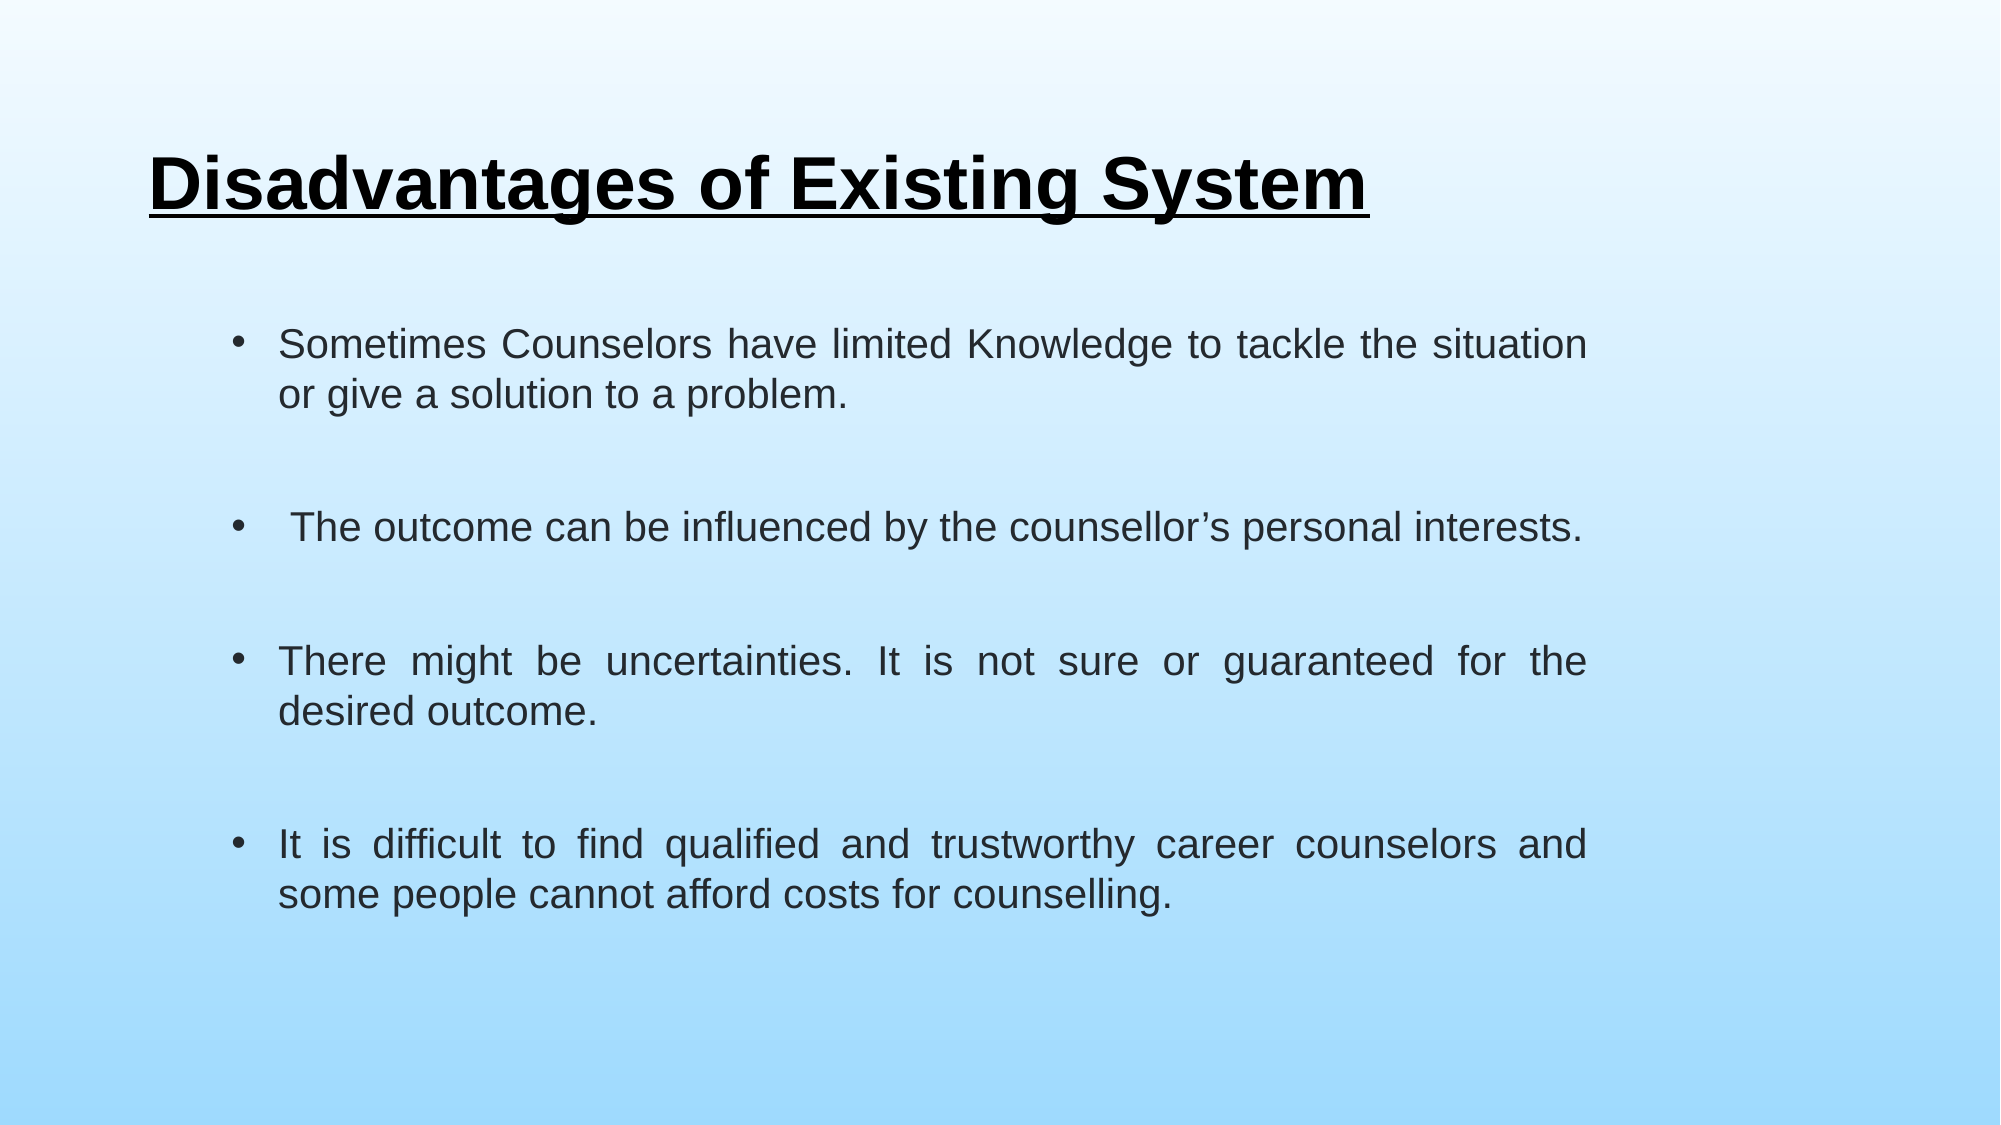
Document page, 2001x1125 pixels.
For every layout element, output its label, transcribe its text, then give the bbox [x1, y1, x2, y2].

text_box Disadvantages of Existing System [133, 127, 1727, 233]
text_box Sometimes Counselors have limited Knowledge to tackle the situation or give a solution to a problem. The outcome can be influenced by the counsellor’s personal interests. There might be uncertainties. It is not sure or guaranteed for the desired outcome. It is difficult to find qualified and trustworthy career counselors and some people cannot afford costs for counselling. [216, 309, 1604, 991]
